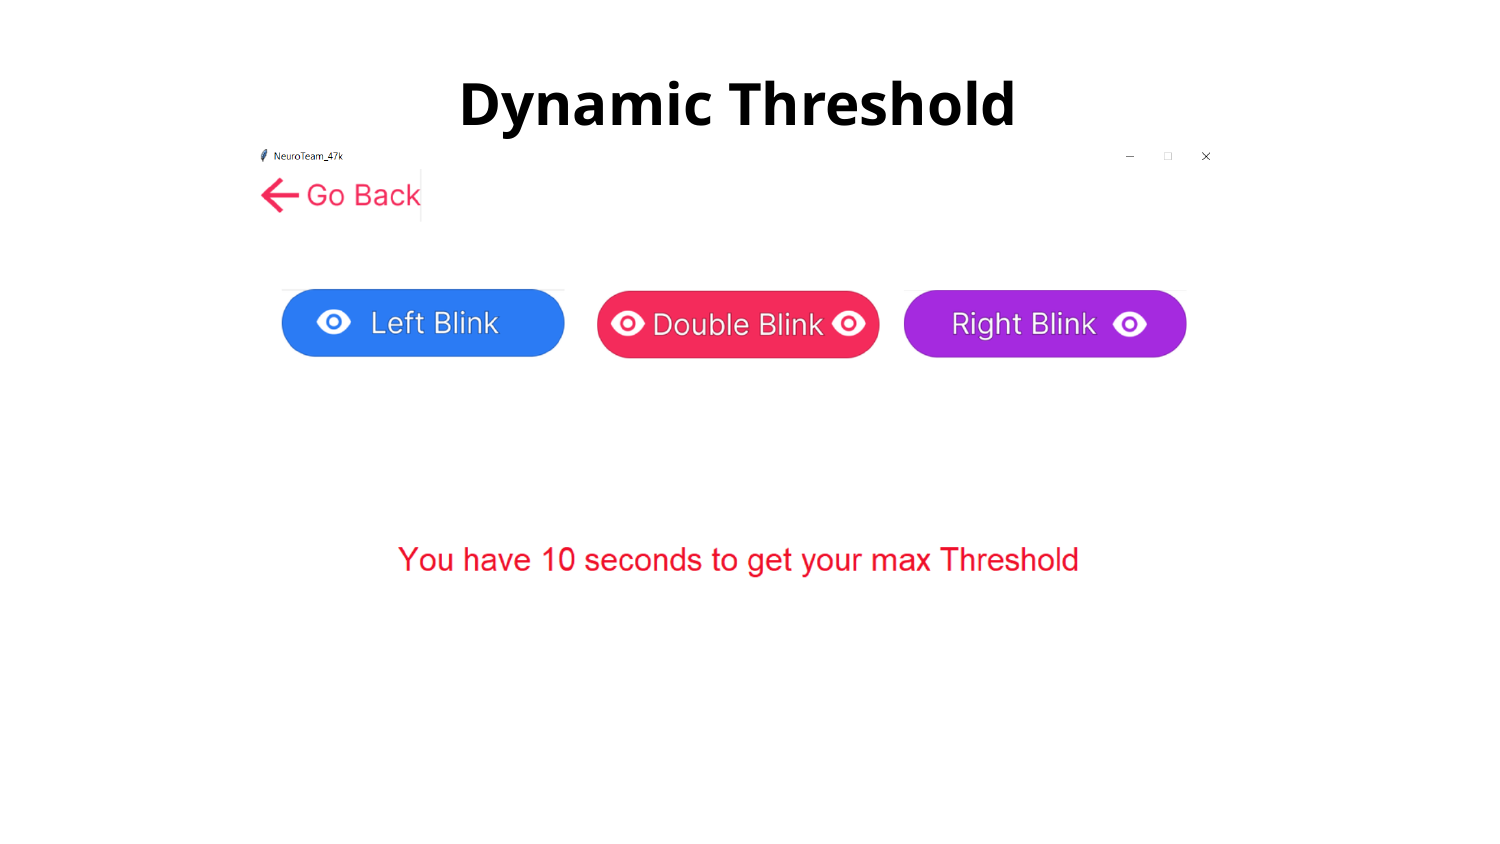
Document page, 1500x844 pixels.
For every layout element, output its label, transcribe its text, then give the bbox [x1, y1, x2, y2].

text_box Dynamic Threshold [443, 59, 1033, 144]
picture [252, 145, 1224, 807]
